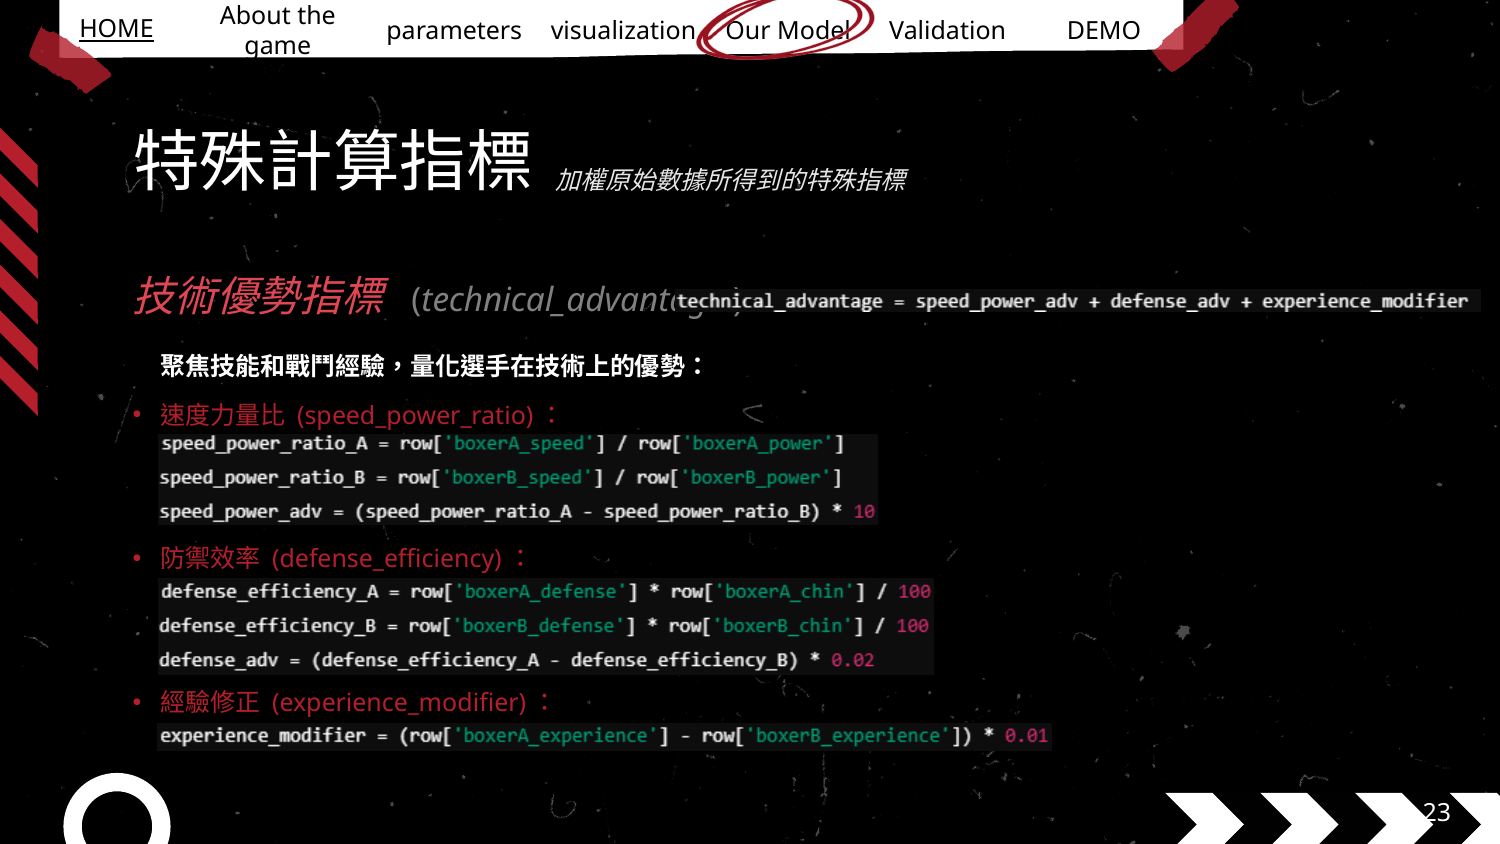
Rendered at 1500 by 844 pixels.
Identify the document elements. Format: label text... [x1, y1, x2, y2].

picture [0, 0, 1500, 844]
text_box 技術優勢指標 (technical_advantage ) [117, 246, 1004, 320]
text_box 加權原始數據所得到的特殊指標 [540, 135, 1090, 198]
title 特殊計算指標 [118, 103, 1382, 275]
subtitle 聚焦技能和戰鬥經驗，量化選手在技術上的優勢： 速度力量比 (speed_power_ratio)： 防禦效率 (defense_efficiency)： 經驗修正 (experience_modifier)： [117, 320, 1119, 728]
picture [685, 0, 885, 77]
slide_number 23 [1128, 782, 1467, 828]
picture [82, 792, 152, 844]
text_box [28, 0, 1240, 94]
